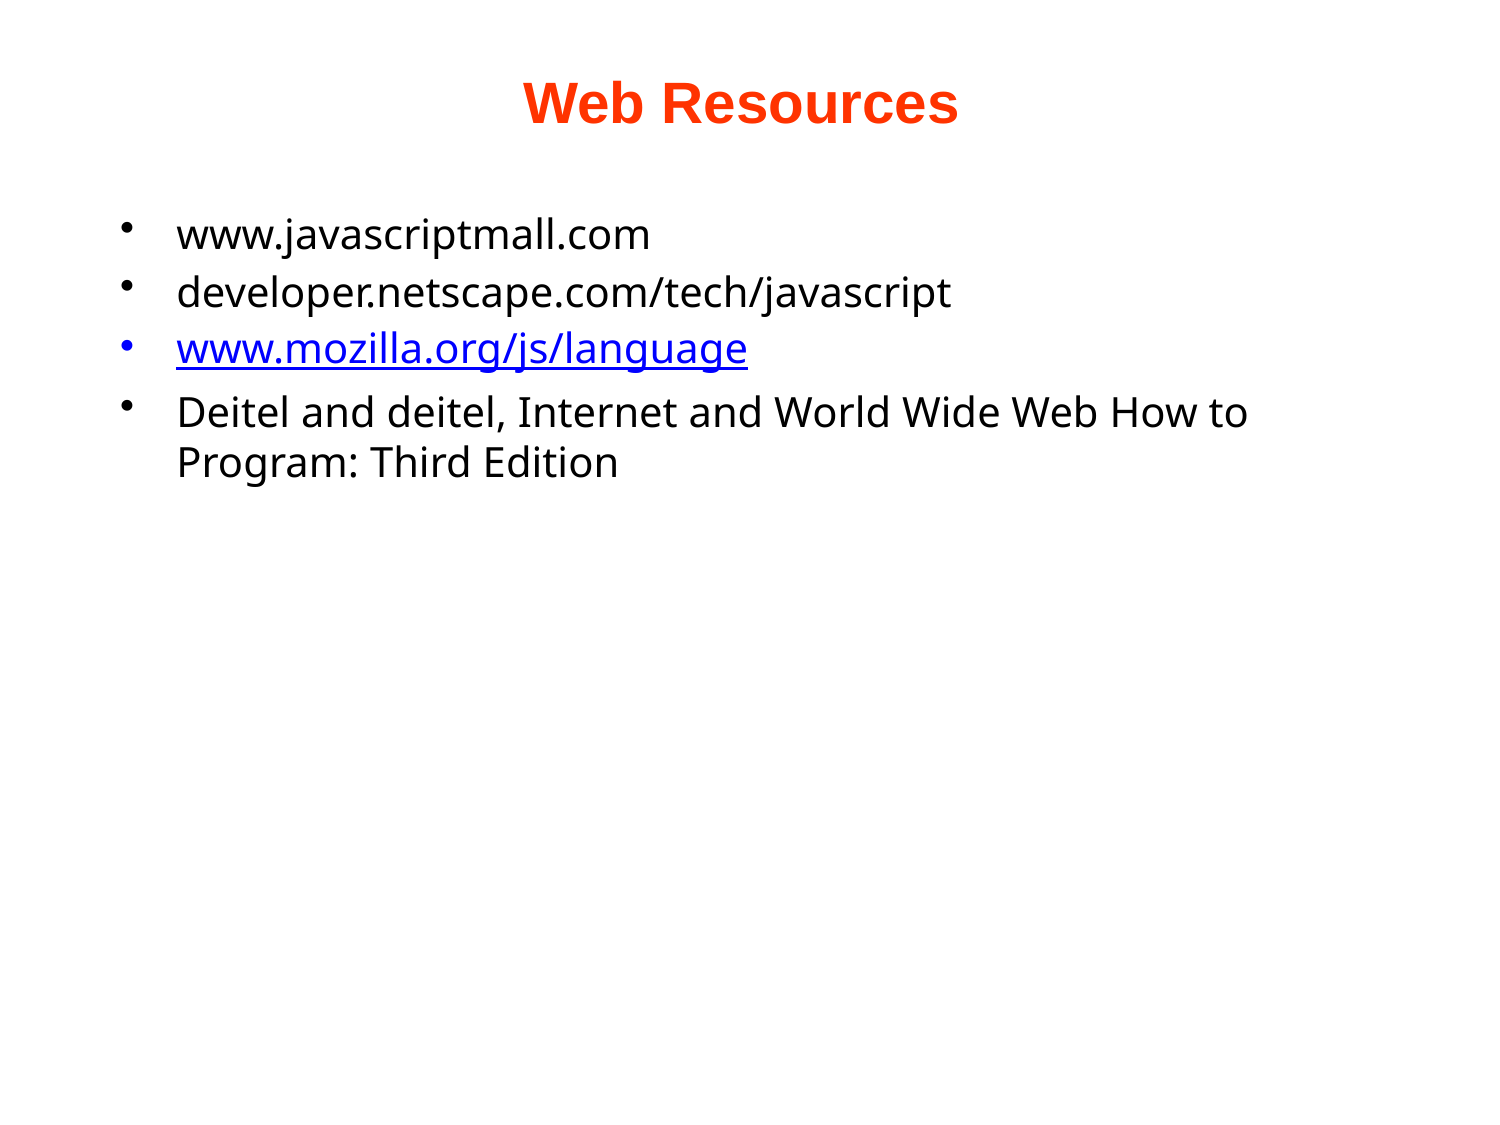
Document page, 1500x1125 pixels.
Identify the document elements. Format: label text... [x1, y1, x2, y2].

title Web Resources [111, 11, 1388, 188]
list www.javascriptmall.com developer.netscape.com/tech/javascript www.mozilla.org/js/language Deitel and deitel, Internet and World Wide Web How to Program: Third Edition [111, 199, 1388, 1063]
